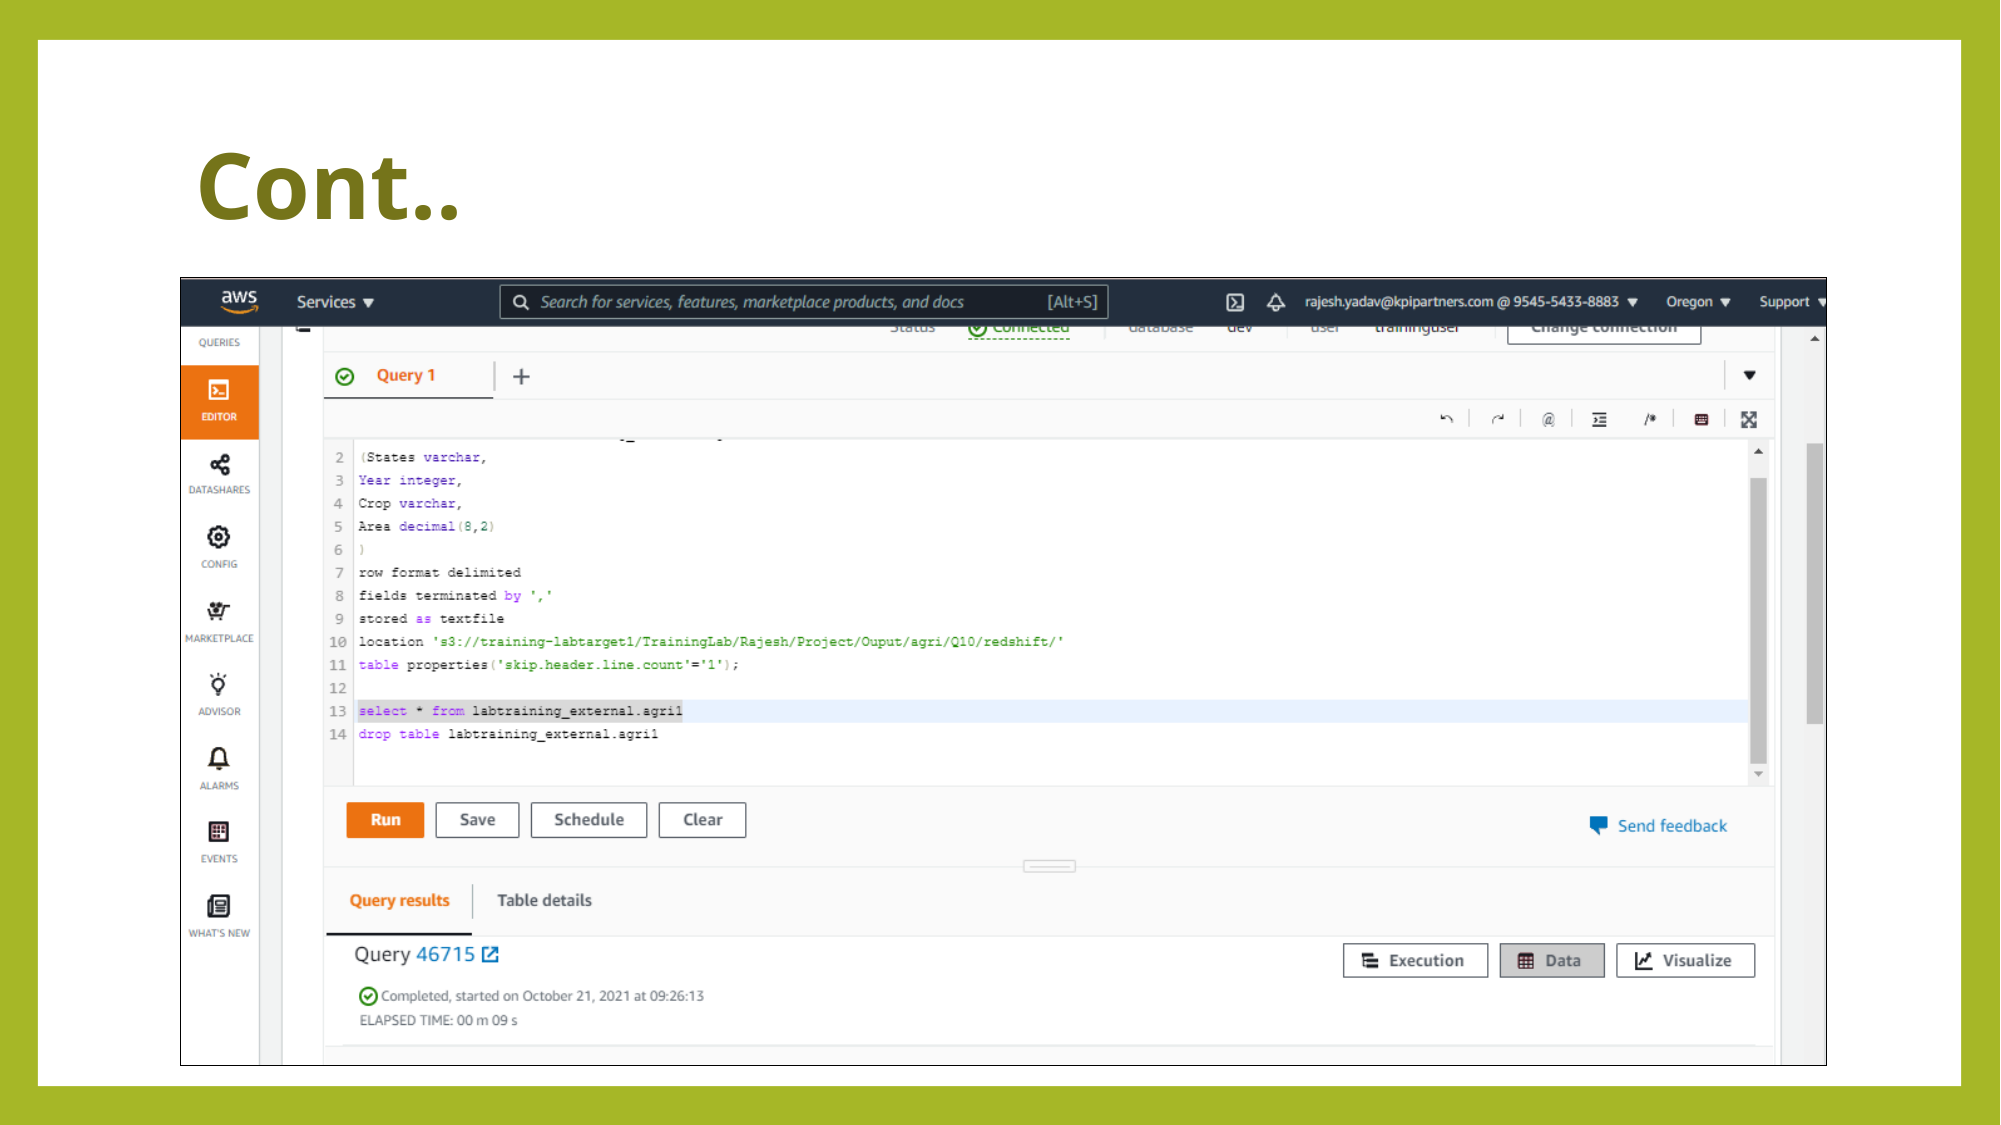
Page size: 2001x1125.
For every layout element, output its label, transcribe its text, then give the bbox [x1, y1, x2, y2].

title Cont.. [180, 79, 1801, 274]
picture [180, 276, 1827, 1066]
